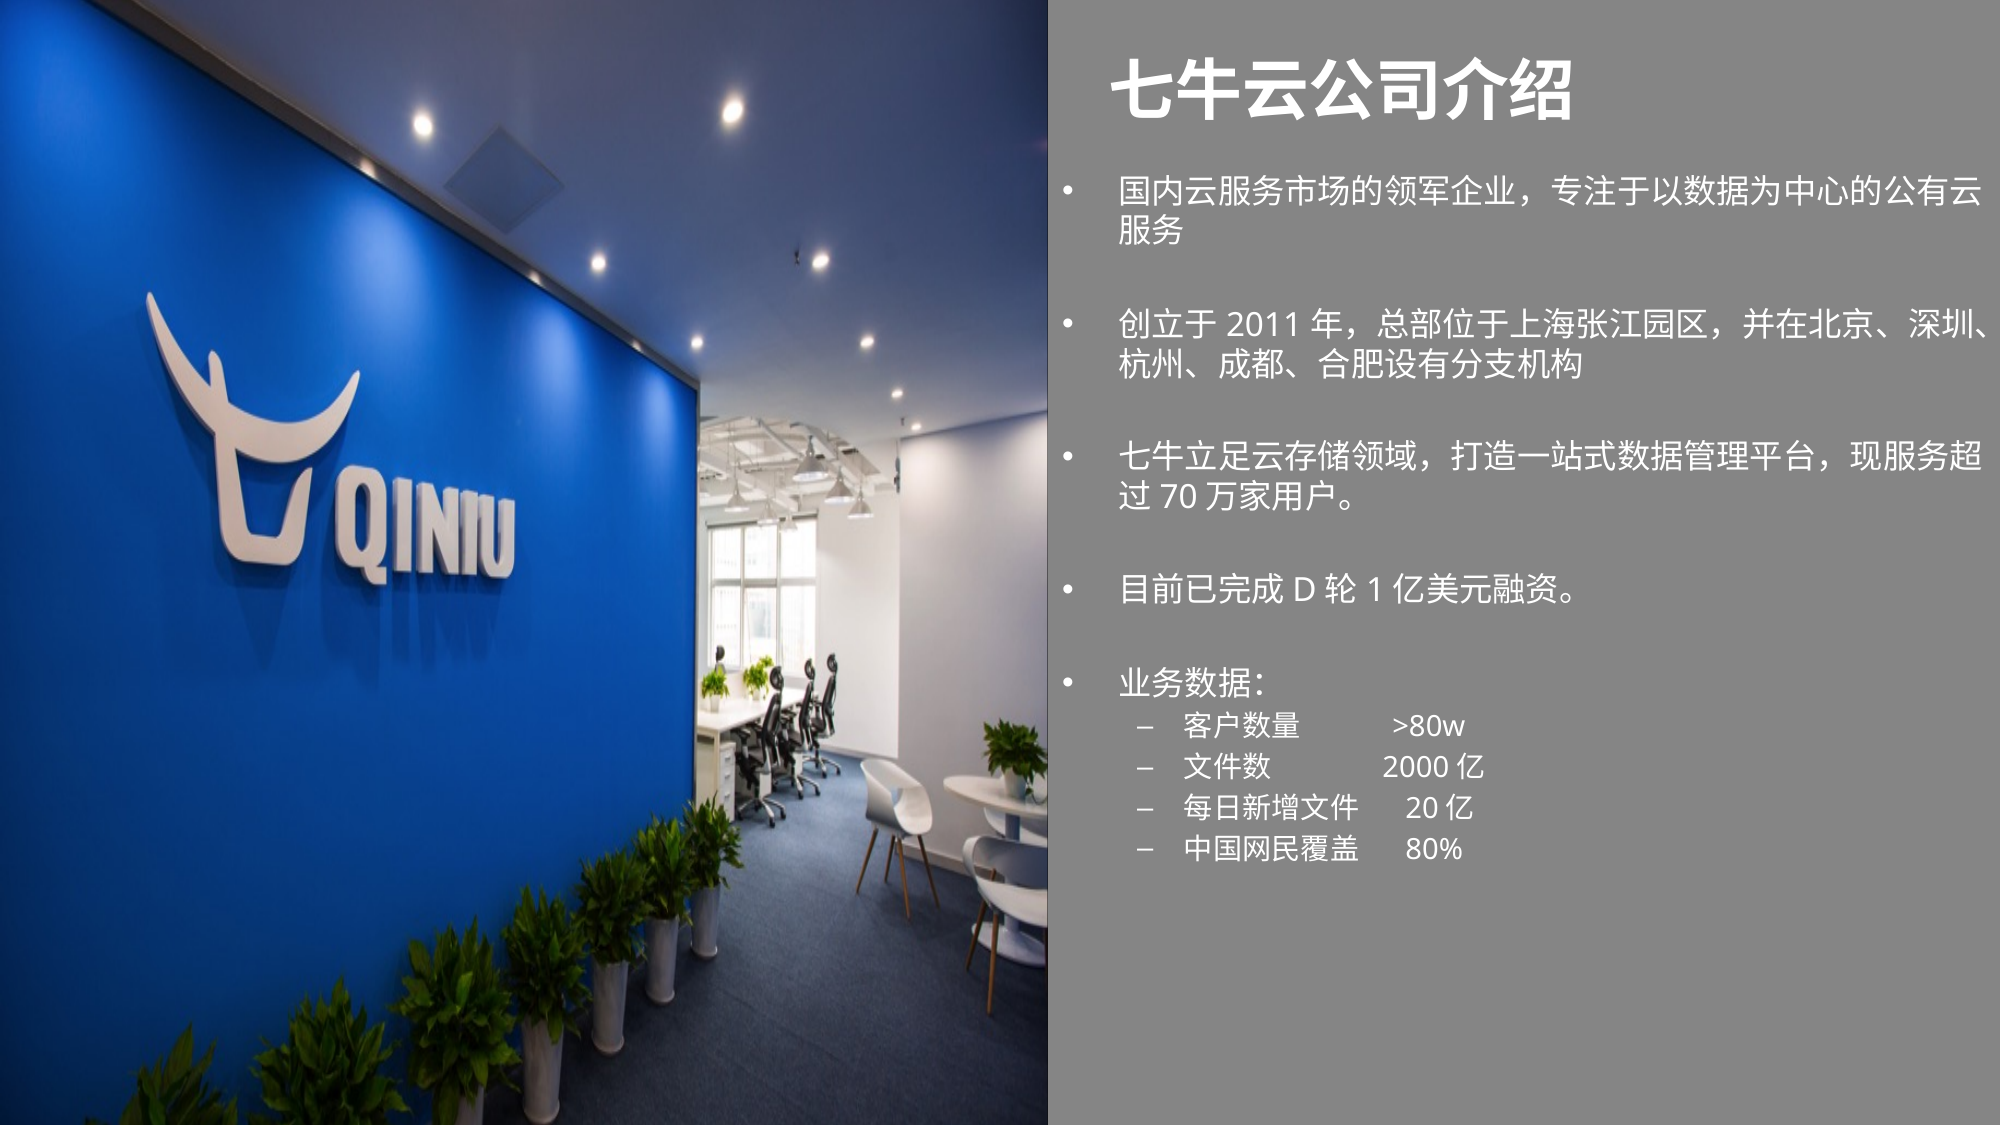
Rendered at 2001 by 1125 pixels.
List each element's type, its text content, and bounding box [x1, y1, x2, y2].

text_box 国内云服务市场的领军企业，专注于以数据为中心的公有云服务 创立于2011年，总部位于上海张江园区，并在北京、深圳、杭州、成都、合肥设有分支机构 七牛立足云存储领域，打造一站式数据管理平台，现服务超过70万家用户。 目前已完成D轮1亿美元融资。 业务数据： 客户数量 >80w 文件数 2000亿 每日新增文件 20亿 中国网民覆盖 80% [1048, 129, 2000, 1125]
picture [0, 0, 1048, 1125]
text_box 七牛云公司介绍 [1048, 0, 2000, 129]
